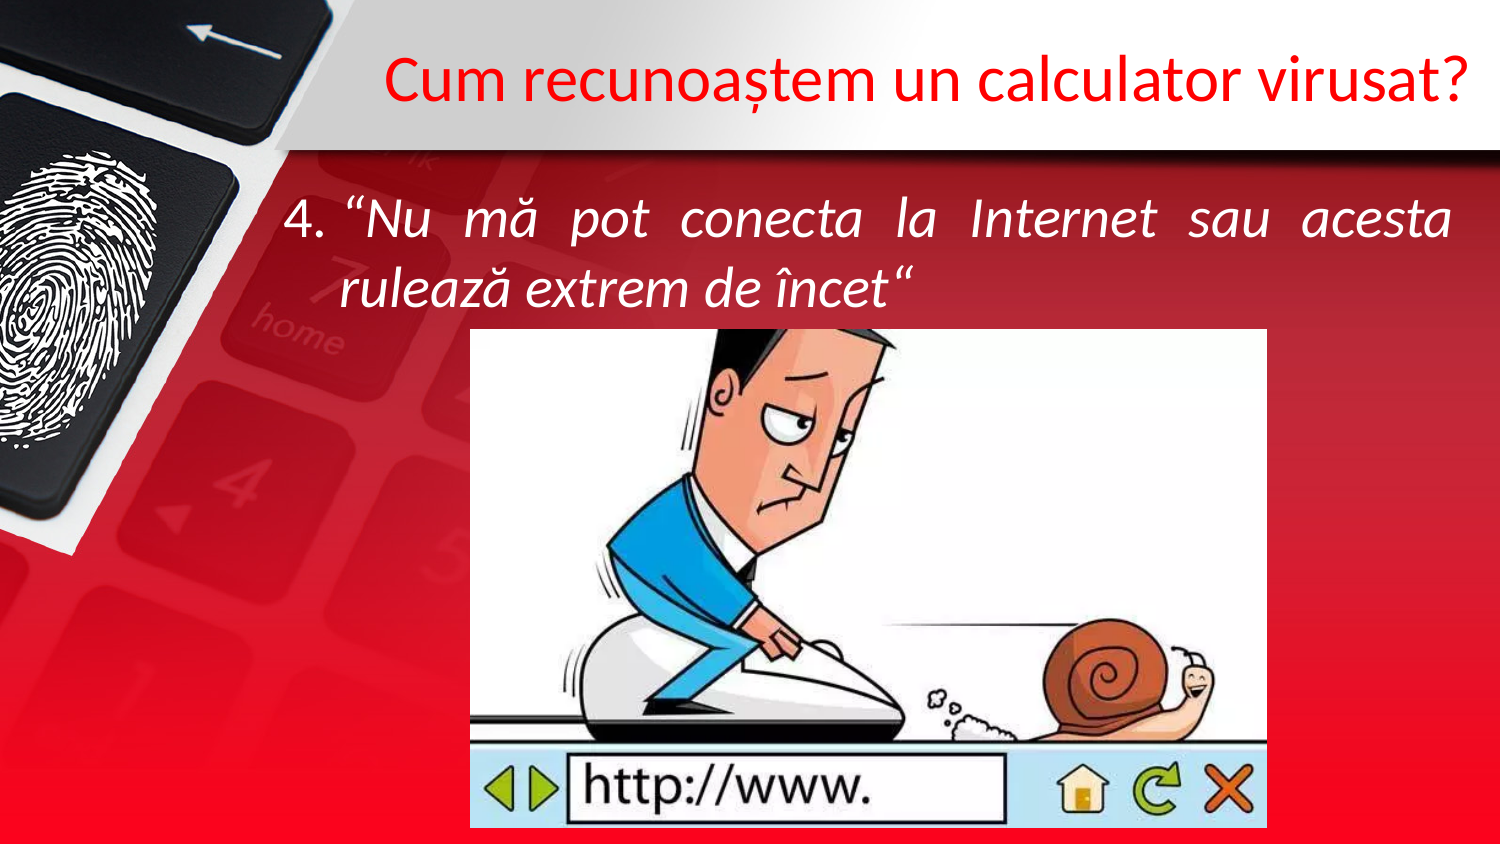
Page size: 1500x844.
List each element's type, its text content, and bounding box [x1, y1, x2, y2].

title Cum recunoaștem un calculator virusat? [369, 77, 1490, 172]
list 4. “Nu mă pot conecta la Internet sau acesta rulează extrem de încet“ [268, 171, 1470, 748]
picture [0, 0, 1500, 844]
